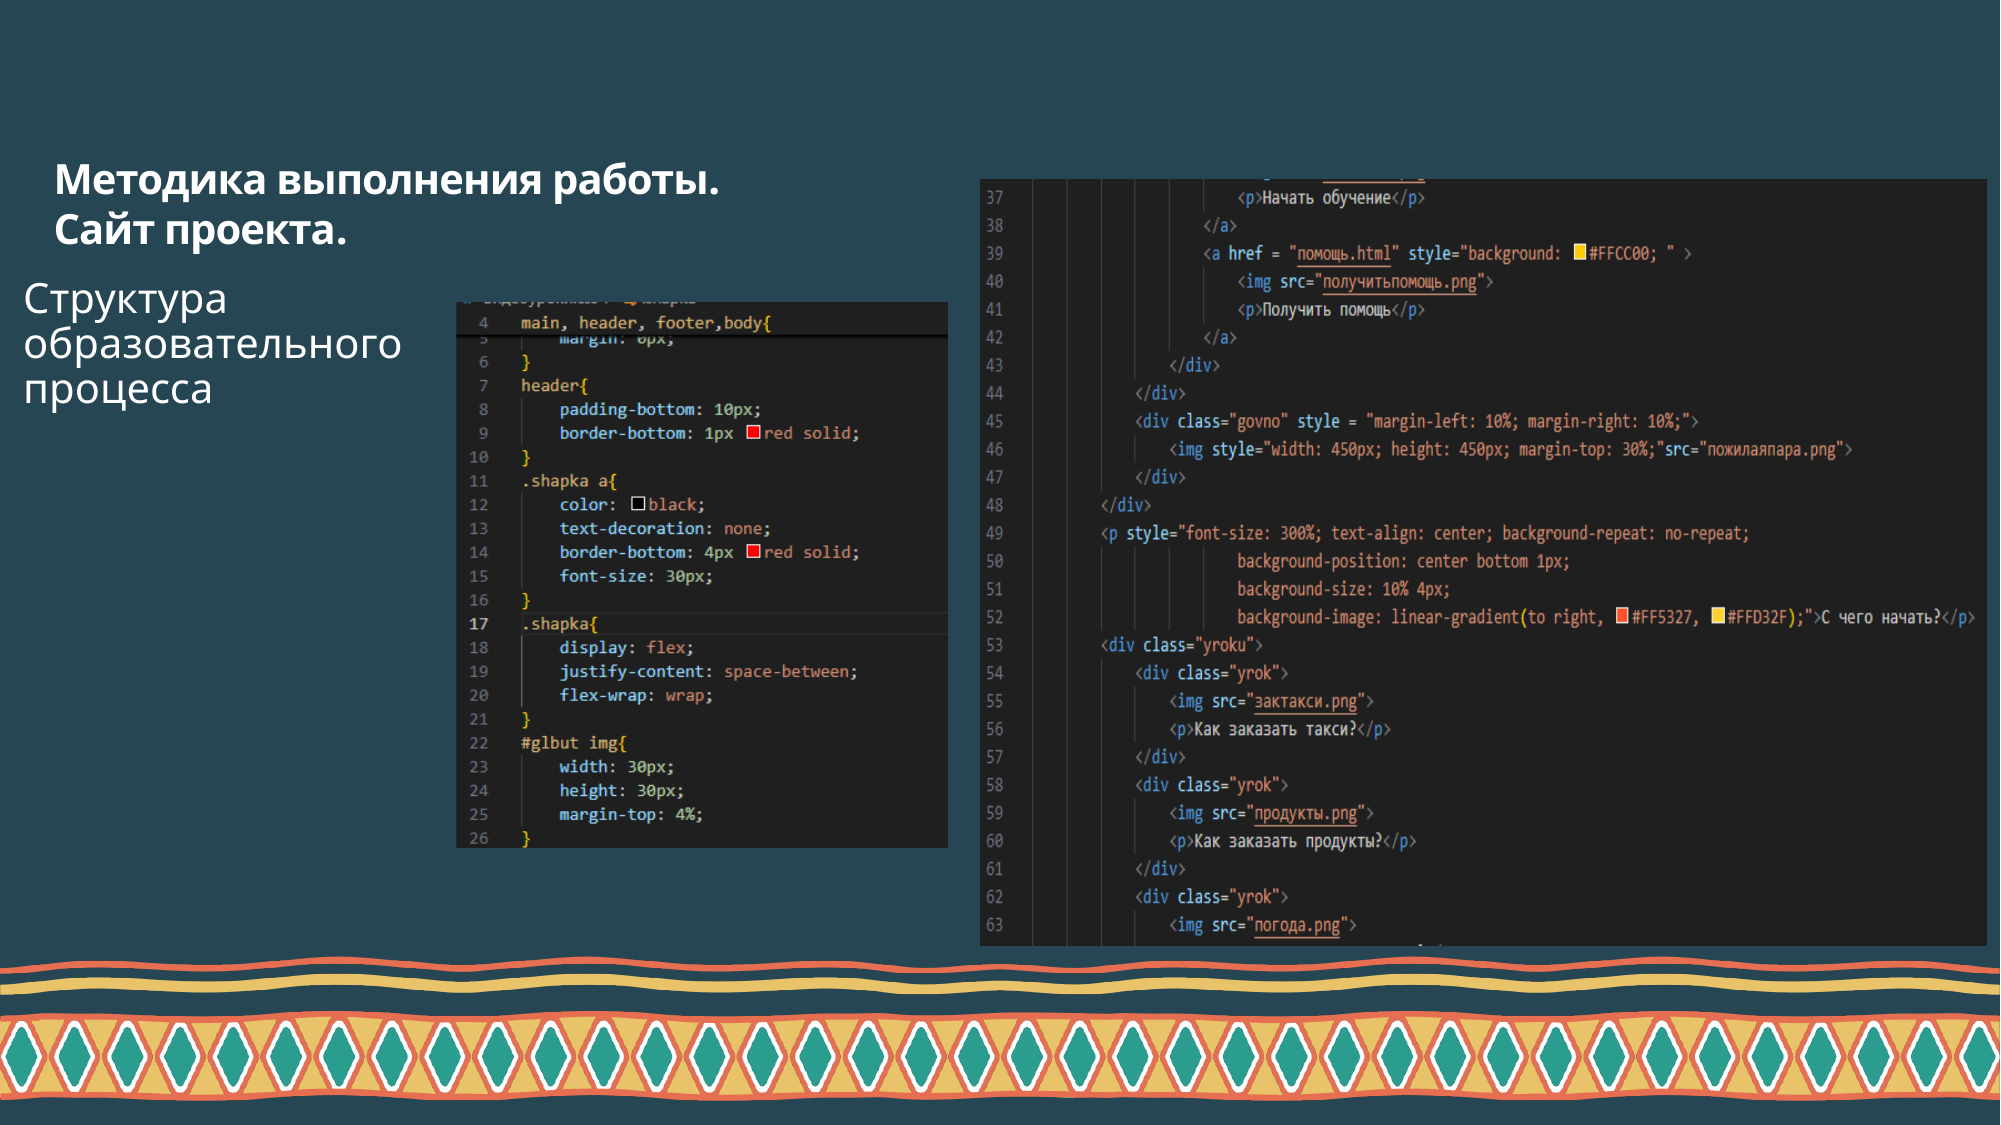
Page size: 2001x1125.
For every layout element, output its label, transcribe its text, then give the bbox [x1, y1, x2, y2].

picture [980, 179, 1987, 946]
picture [0, 956, 2000, 1101]
list Структура образовательного процесса [23, 277, 478, 529]
title Методика выполнения работы. Сайт проекта. [53, 151, 1554, 253]
picture [456, 301, 948, 848]
